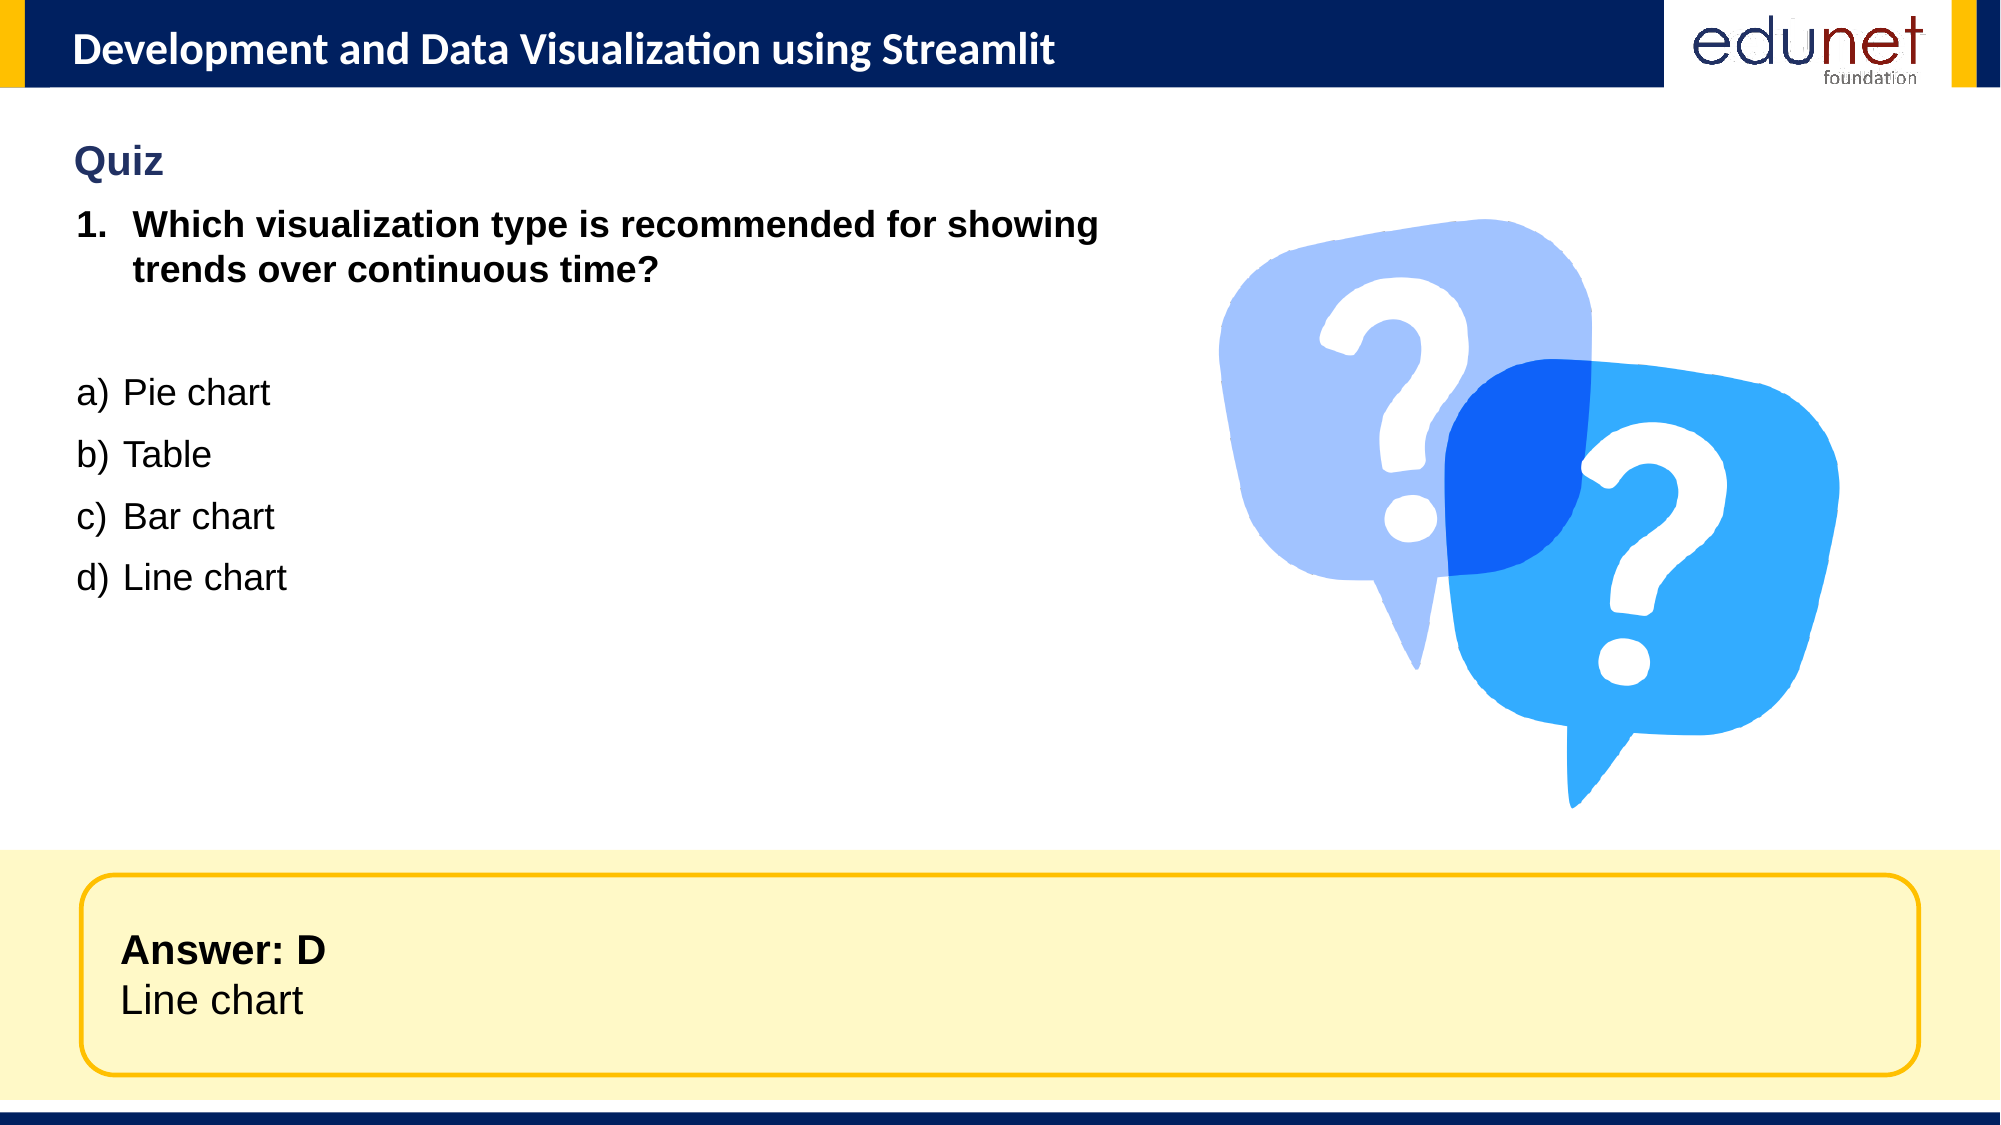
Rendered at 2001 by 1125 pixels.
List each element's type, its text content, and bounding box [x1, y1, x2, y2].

text_box [79, 872, 1921, 1078]
picture [1688, 12, 1928, 89]
text_box Which visualization type is recommended for showing trends over continuous time? Pie chart Table Bar chart Line chart [76, 199, 1150, 599]
text_box [0, 848, 2000, 1102]
text_box [1212, 212, 1847, 813]
text_box Quiz [58, 118, 700, 189]
